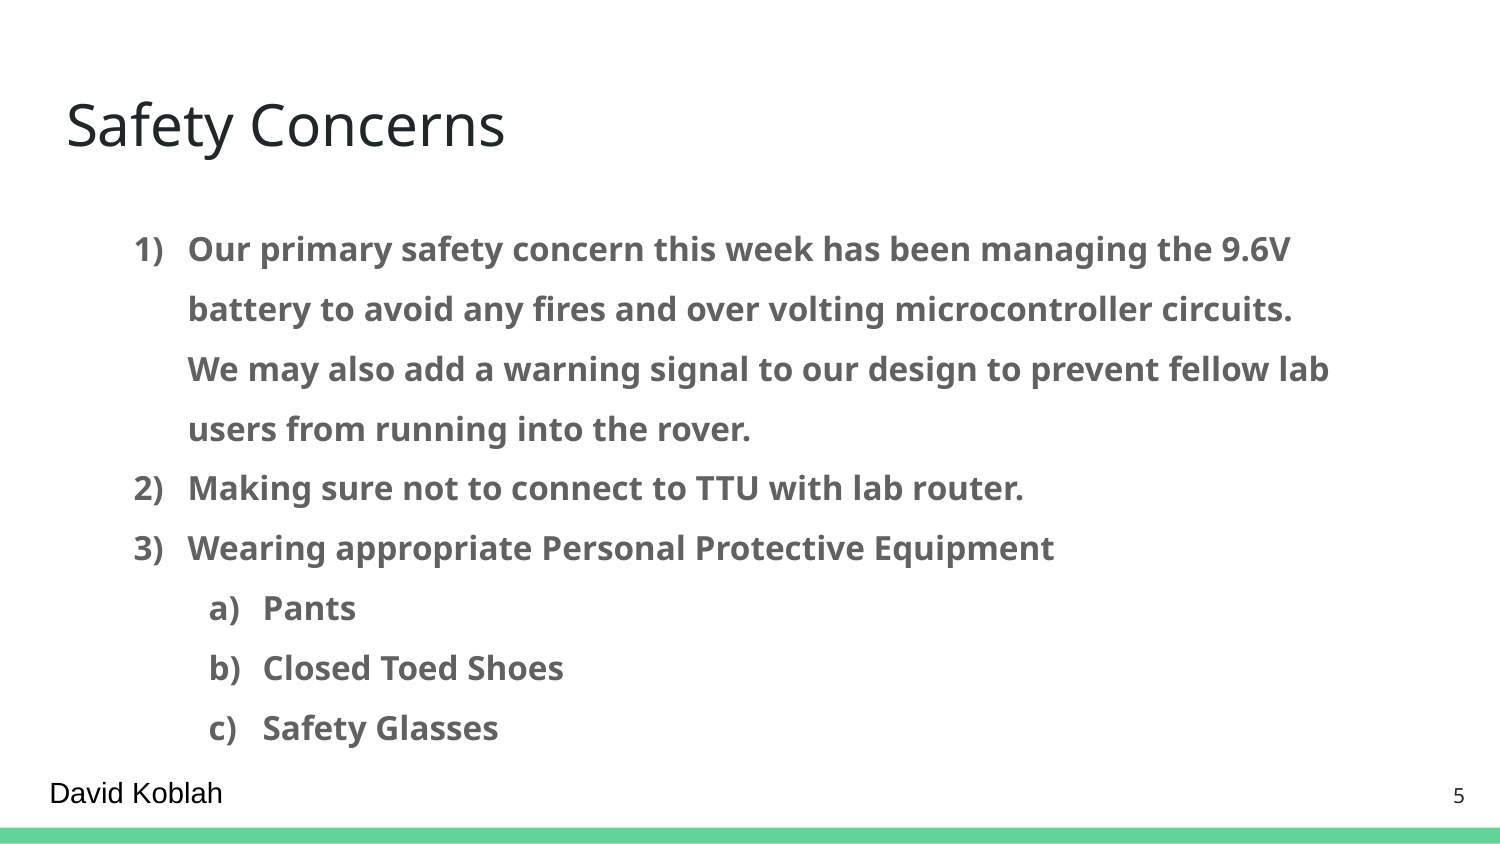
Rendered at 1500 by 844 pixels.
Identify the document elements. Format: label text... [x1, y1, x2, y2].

text_box David Koblah [34, 759, 473, 812]
title Safety Concerns [51, 72, 1449, 167]
slide_number 5 [1389, 764, 1480, 830]
list Our primary safety concern this week has been managing the 9.6V battery to avoid any fires and over volting microcontroller circuits. We may also add a warning signal to our design to prevent fellow lab users from running into the rover. Making sure not to connect to TTU with lab router. Wearing appropriate Personal Protective Equipment Pants Closed Toed Shoes Safety Glasses [97, 193, 1366, 729]
